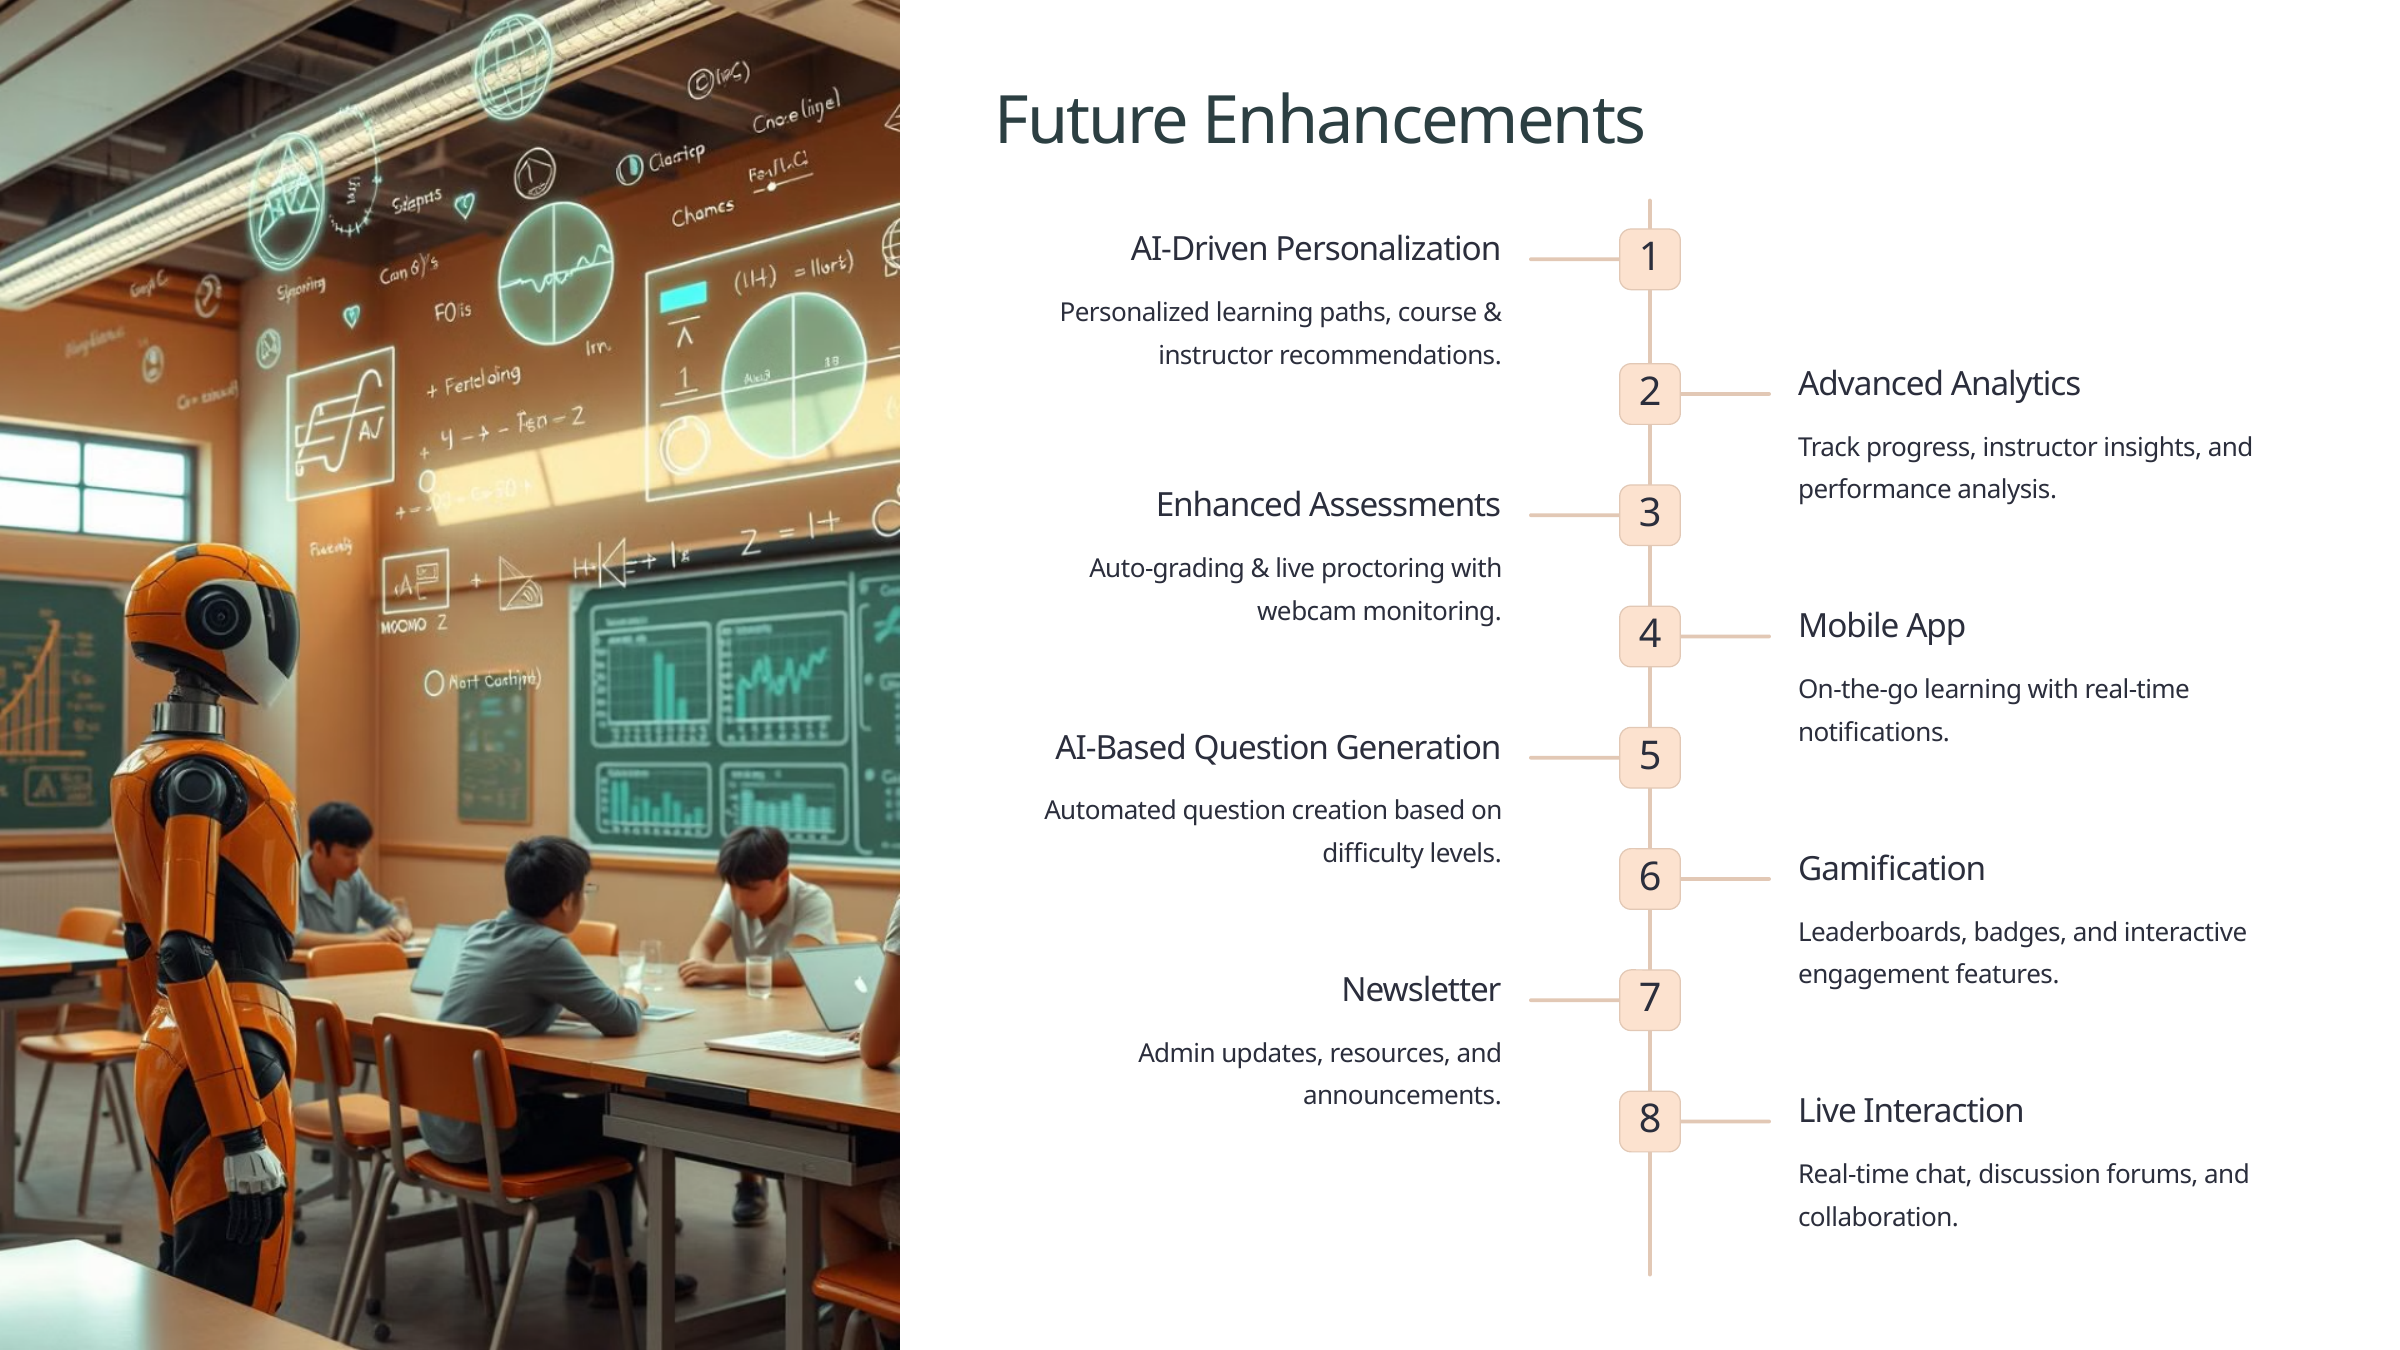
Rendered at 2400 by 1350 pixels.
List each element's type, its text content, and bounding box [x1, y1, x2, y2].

text_box [1619, 363, 1681, 425]
text_box [1529, 998, 1619, 1003]
text_box 1 [1642, 239, 1658, 280]
text_box Gamification [1798, 845, 2135, 888]
text_box Newsletter [1164, 966, 1502, 1009]
text_box 5 [1639, 737, 1661, 778]
text_box [1619, 228, 1681, 290]
text_box Track progress, instructor insights, and performance analysis. [1798, 418, 2306, 505]
text_box Leaderboards, badges, and interactive engagement features. [1798, 903, 2306, 990]
text_box [1529, 257, 1619, 262]
text_box [1648, 910, 1652, 969]
text_box 2 [1639, 373, 1661, 415]
text_box [1619, 848, 1681, 910]
text_box Mobile App [1798, 602, 2135, 645]
text_box Admin updates, resources, and announcements. [994, 1024, 1502, 1112]
text_box [1619, 727, 1681, 789]
text_box [1648, 789, 1652, 848]
text_box Auto-grading & live proctoring with webcam monitoring. [994, 539, 1502, 627]
text_box Automated question creation based on difficulty levels. [994, 782, 1502, 869]
text_box [1681, 392, 1771, 396]
text_box [1648, 290, 1652, 363]
text_box [1648, 1152, 1652, 1277]
picture [0, 0, 901, 1350]
text_box [1681, 1119, 1771, 1124]
text_box [1648, 546, 1652, 606]
text_box 8 [1638, 1101, 1662, 1142]
text_box On-the-go learning with real-time notifications. [1798, 661, 2306, 748]
text_box Advanced Analytics [1798, 360, 2135, 403]
text_box 4 [1638, 616, 1662, 657]
text_box [1529, 755, 1619, 760]
text_box Real-time chat, discussion forums, and collaboration. [1798, 1146, 2306, 1233]
text_box Personalized learning paths, course & instructor recommendations. [994, 283, 1502, 371]
text_box [1648, 1031, 1652, 1091]
text_box 7 [1640, 979, 1660, 1021]
text_box [1619, 1091, 1681, 1152]
text_box Enhanced Assessments [1150, 481, 1502, 524]
text_box [1619, 606, 1681, 667]
text_box [1681, 877, 1771, 881]
text_box [1619, 484, 1681, 546]
text_box Future Enhancements [994, 73, 1668, 159]
text_box AI-Based Question Generation [1049, 724, 1502, 767]
text_box Live Interaction [1798, 1087, 2135, 1130]
text_box AI-Driven Personalization [1117, 225, 1502, 268]
text_box [1648, 198, 1652, 228]
text_box [1529, 513, 1619, 518]
text_box 6 [1638, 858, 1662, 900]
text_box [1619, 969, 1681, 1031]
text_box 3 [1639, 495, 1661, 536]
text_box [1648, 425, 1652, 484]
text_box [1681, 634, 1771, 639]
text_box [1648, 667, 1652, 727]
